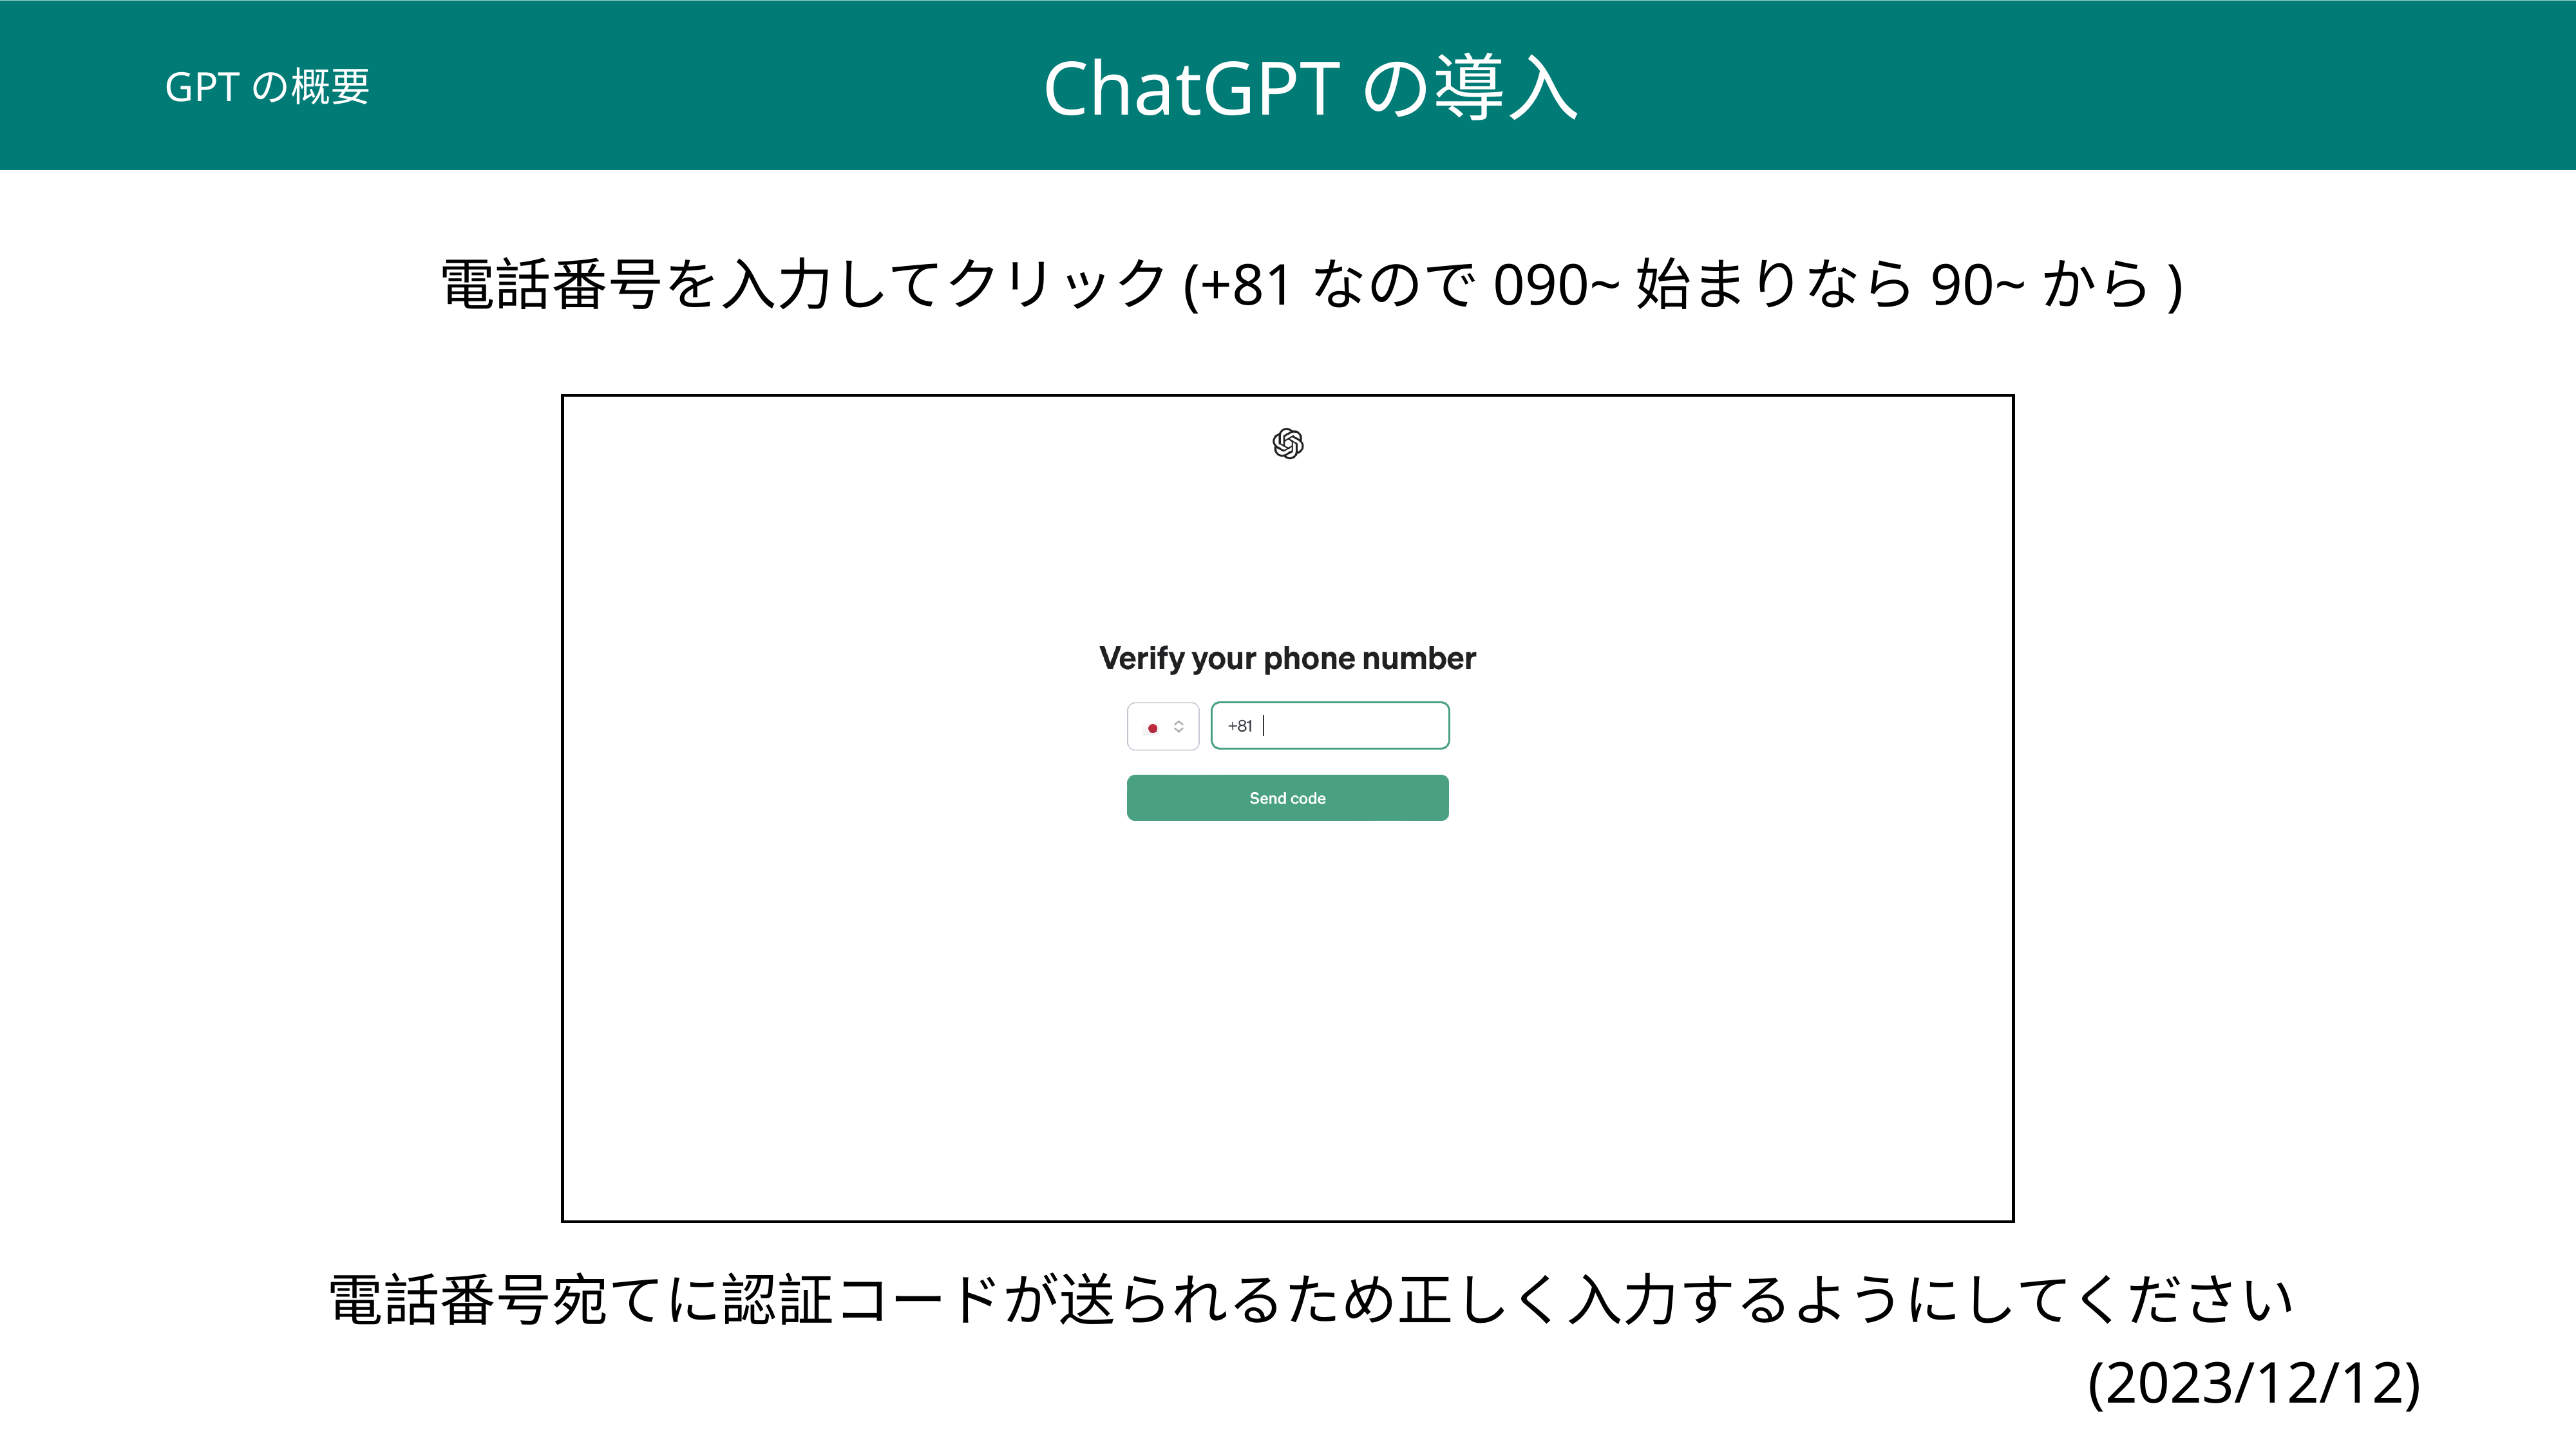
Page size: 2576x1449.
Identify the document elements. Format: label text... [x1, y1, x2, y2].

text_box [0, 0, 2576, 170]
picture [564, 396, 2012, 1220]
text_box 電話番号を入力してクリック(+81なので090~始まりなら90~から) [433, 243, 2190, 322]
text_box ChatGPTの導入 [1036, 35, 1586, 135]
text_box 電話番号宛てに認証コードが送られるため正しく入力するようにしてください [321, 1258, 2302, 1337]
text_box GPTの概要 [159, 55, 377, 115]
text_box (2023/12/12) [2083, 1341, 2427, 1420]
